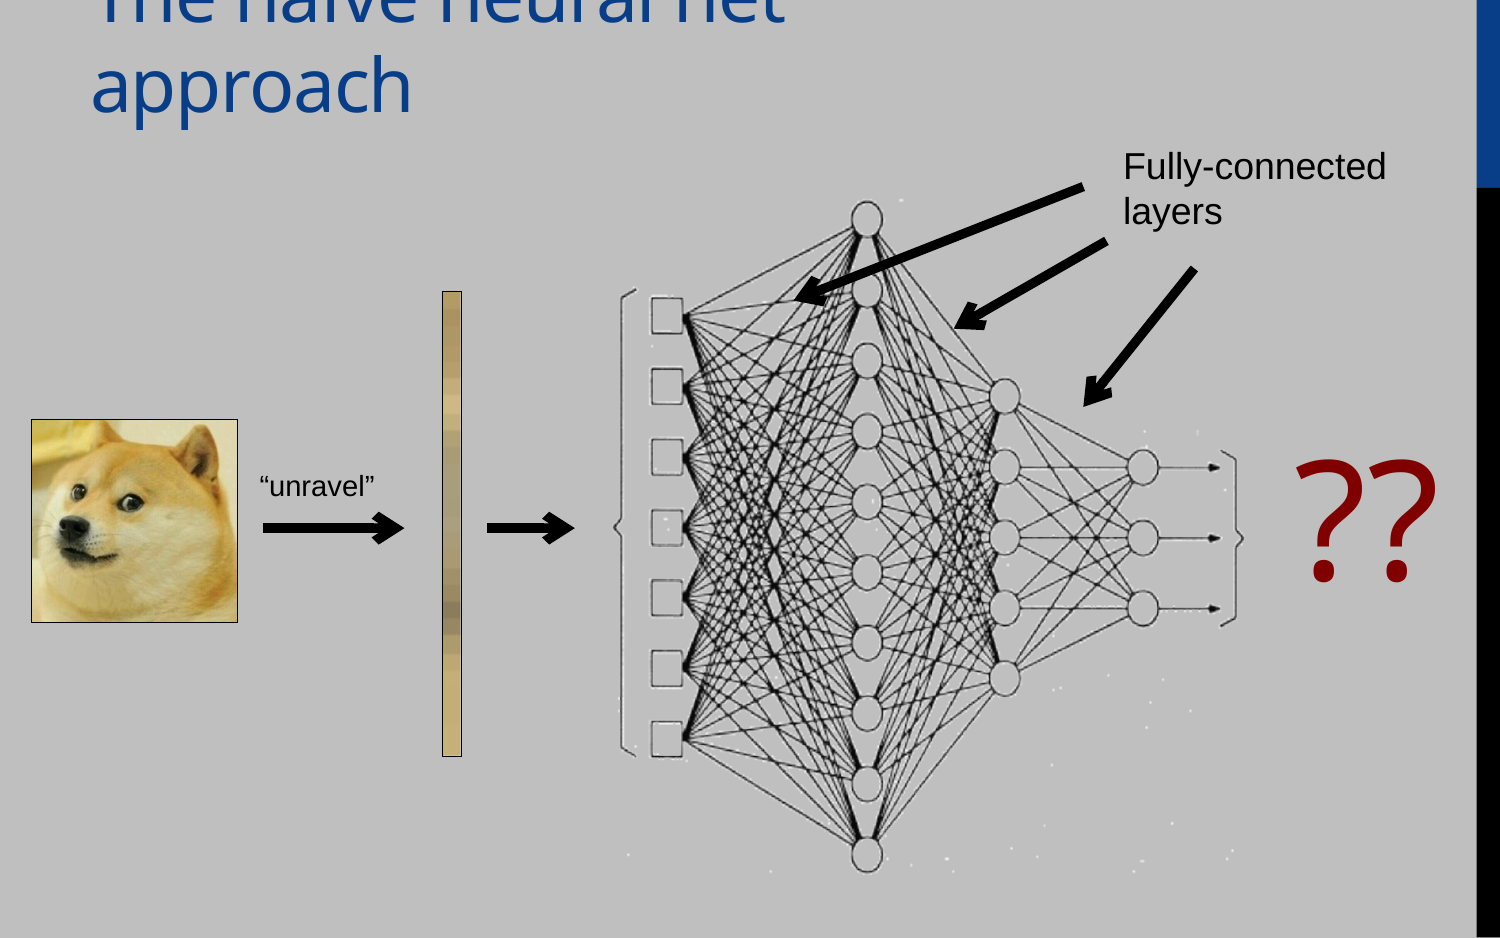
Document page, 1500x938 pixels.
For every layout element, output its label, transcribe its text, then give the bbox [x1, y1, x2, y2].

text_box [792, 185, 1084, 301]
text_box ?? [1284, 406, 1500, 622]
text_box Fully-connected layers [1108, 134, 1402, 240]
picture [442, 291, 463, 758]
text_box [1082, 267, 1195, 408]
text_box “unravel” [247, 459, 390, 510]
title The naïve neural net approach [75, 0, 1025, 135]
picture [30, 418, 239, 624]
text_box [953, 240, 1107, 330]
picture [579, 188, 1277, 882]
